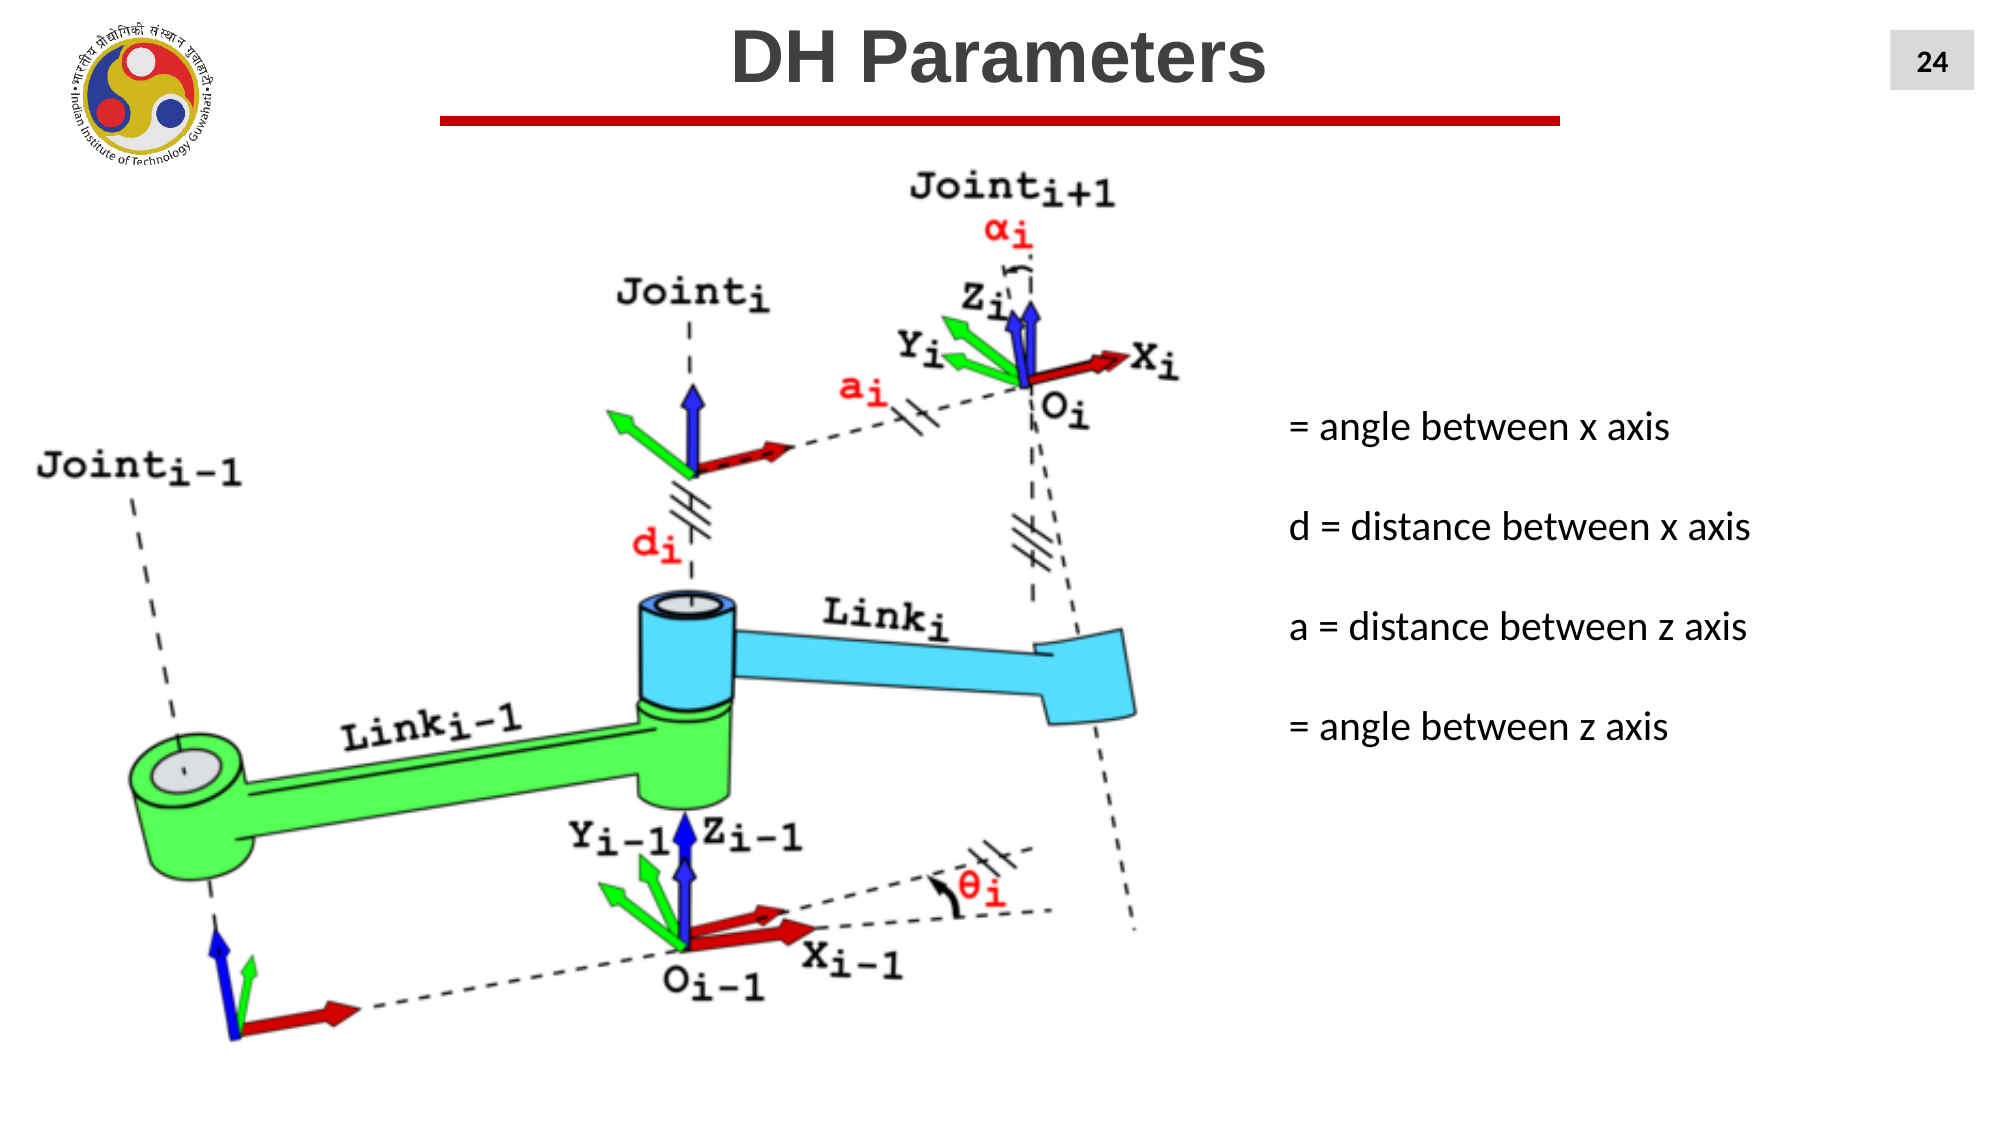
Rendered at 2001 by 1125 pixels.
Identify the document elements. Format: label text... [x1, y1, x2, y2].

slide_number 24 [1890, 29, 1975, 90]
text_box DH Parameters [715, 0, 1284, 105]
picture [0, 22, 1215, 1057]
